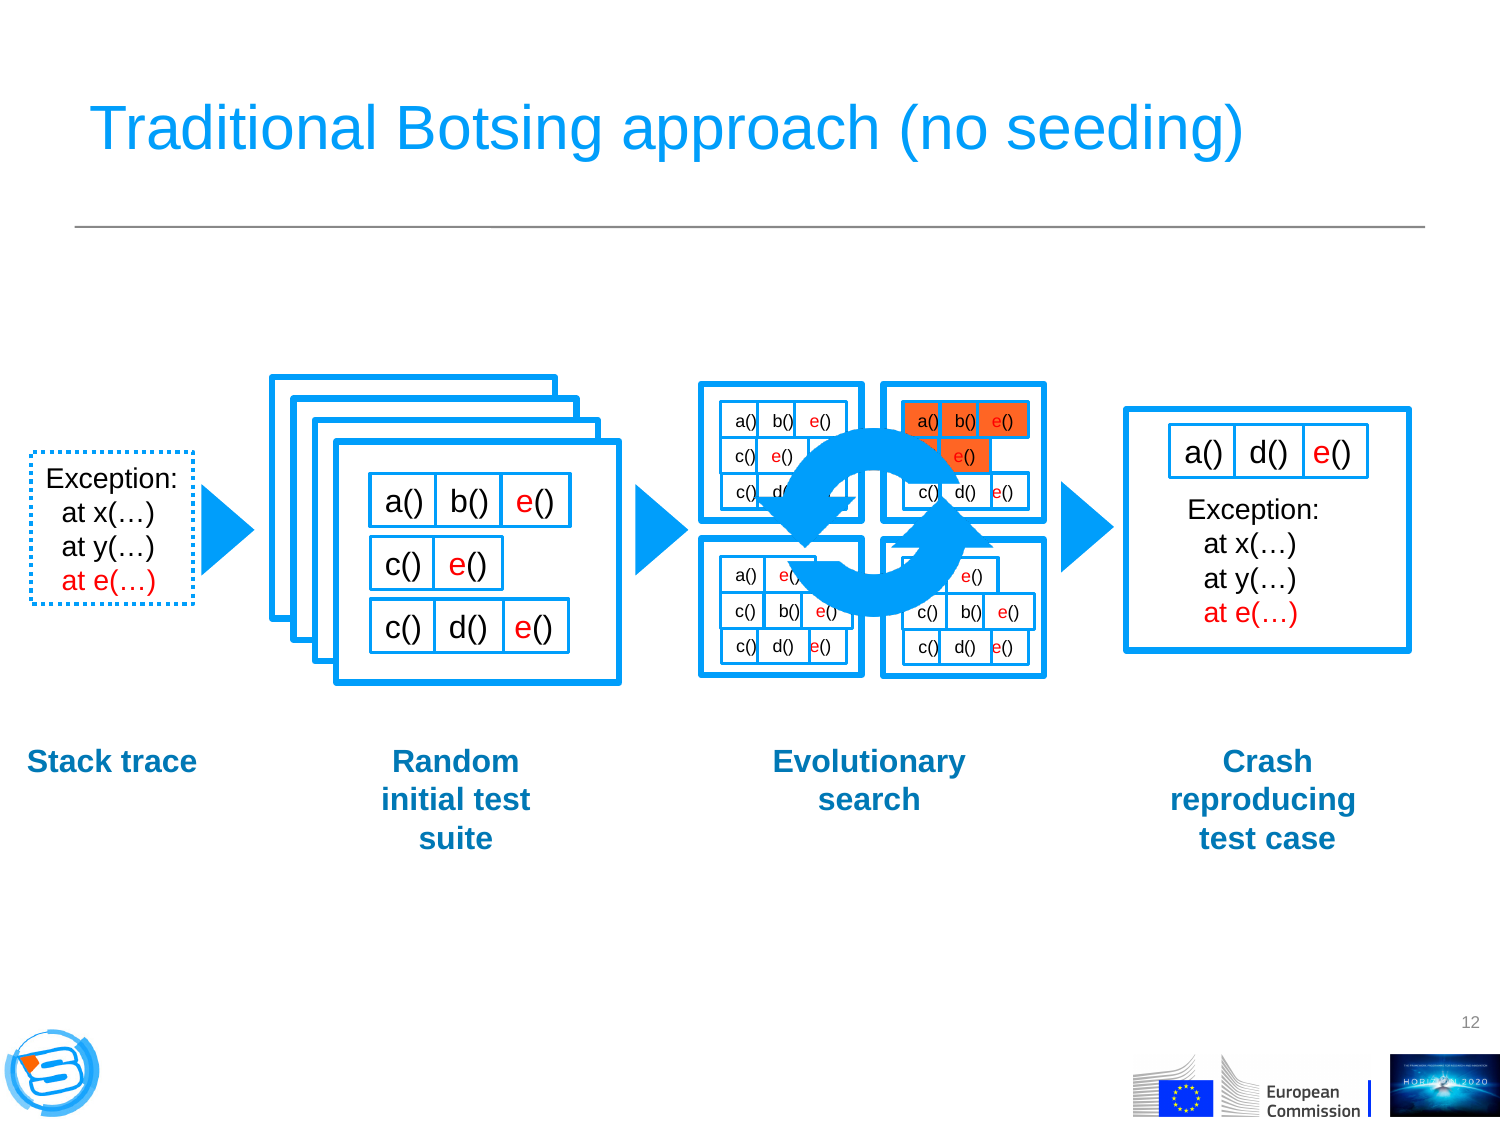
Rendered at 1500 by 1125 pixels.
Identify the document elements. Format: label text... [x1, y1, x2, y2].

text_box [271, 376, 620, 683]
text_box Evolutionary search [745, 732, 994, 825]
picture [1133, 1054, 1371, 1117]
text_box [631, 477, 694, 583]
text_box Stack trace [10, 732, 215, 787]
text_box [197, 477, 261, 583]
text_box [701, 383, 1045, 677]
picture [2, 1027, 102, 1119]
title Traditional Botsing approach (no seeding) [74, 36, 1425, 222]
text_box Exception: at x(…) at y(…) at e(…) [30, 452, 194, 604]
text_box Random initial test suite [332, 732, 580, 864]
picture [1390, 1054, 1500, 1117]
text_box [1056, 474, 1120, 580]
text_box Crash reproducing test case [1126, 732, 1410, 864]
slide_number 12 [1438, 991, 1496, 1052]
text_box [1125, 409, 1410, 651]
